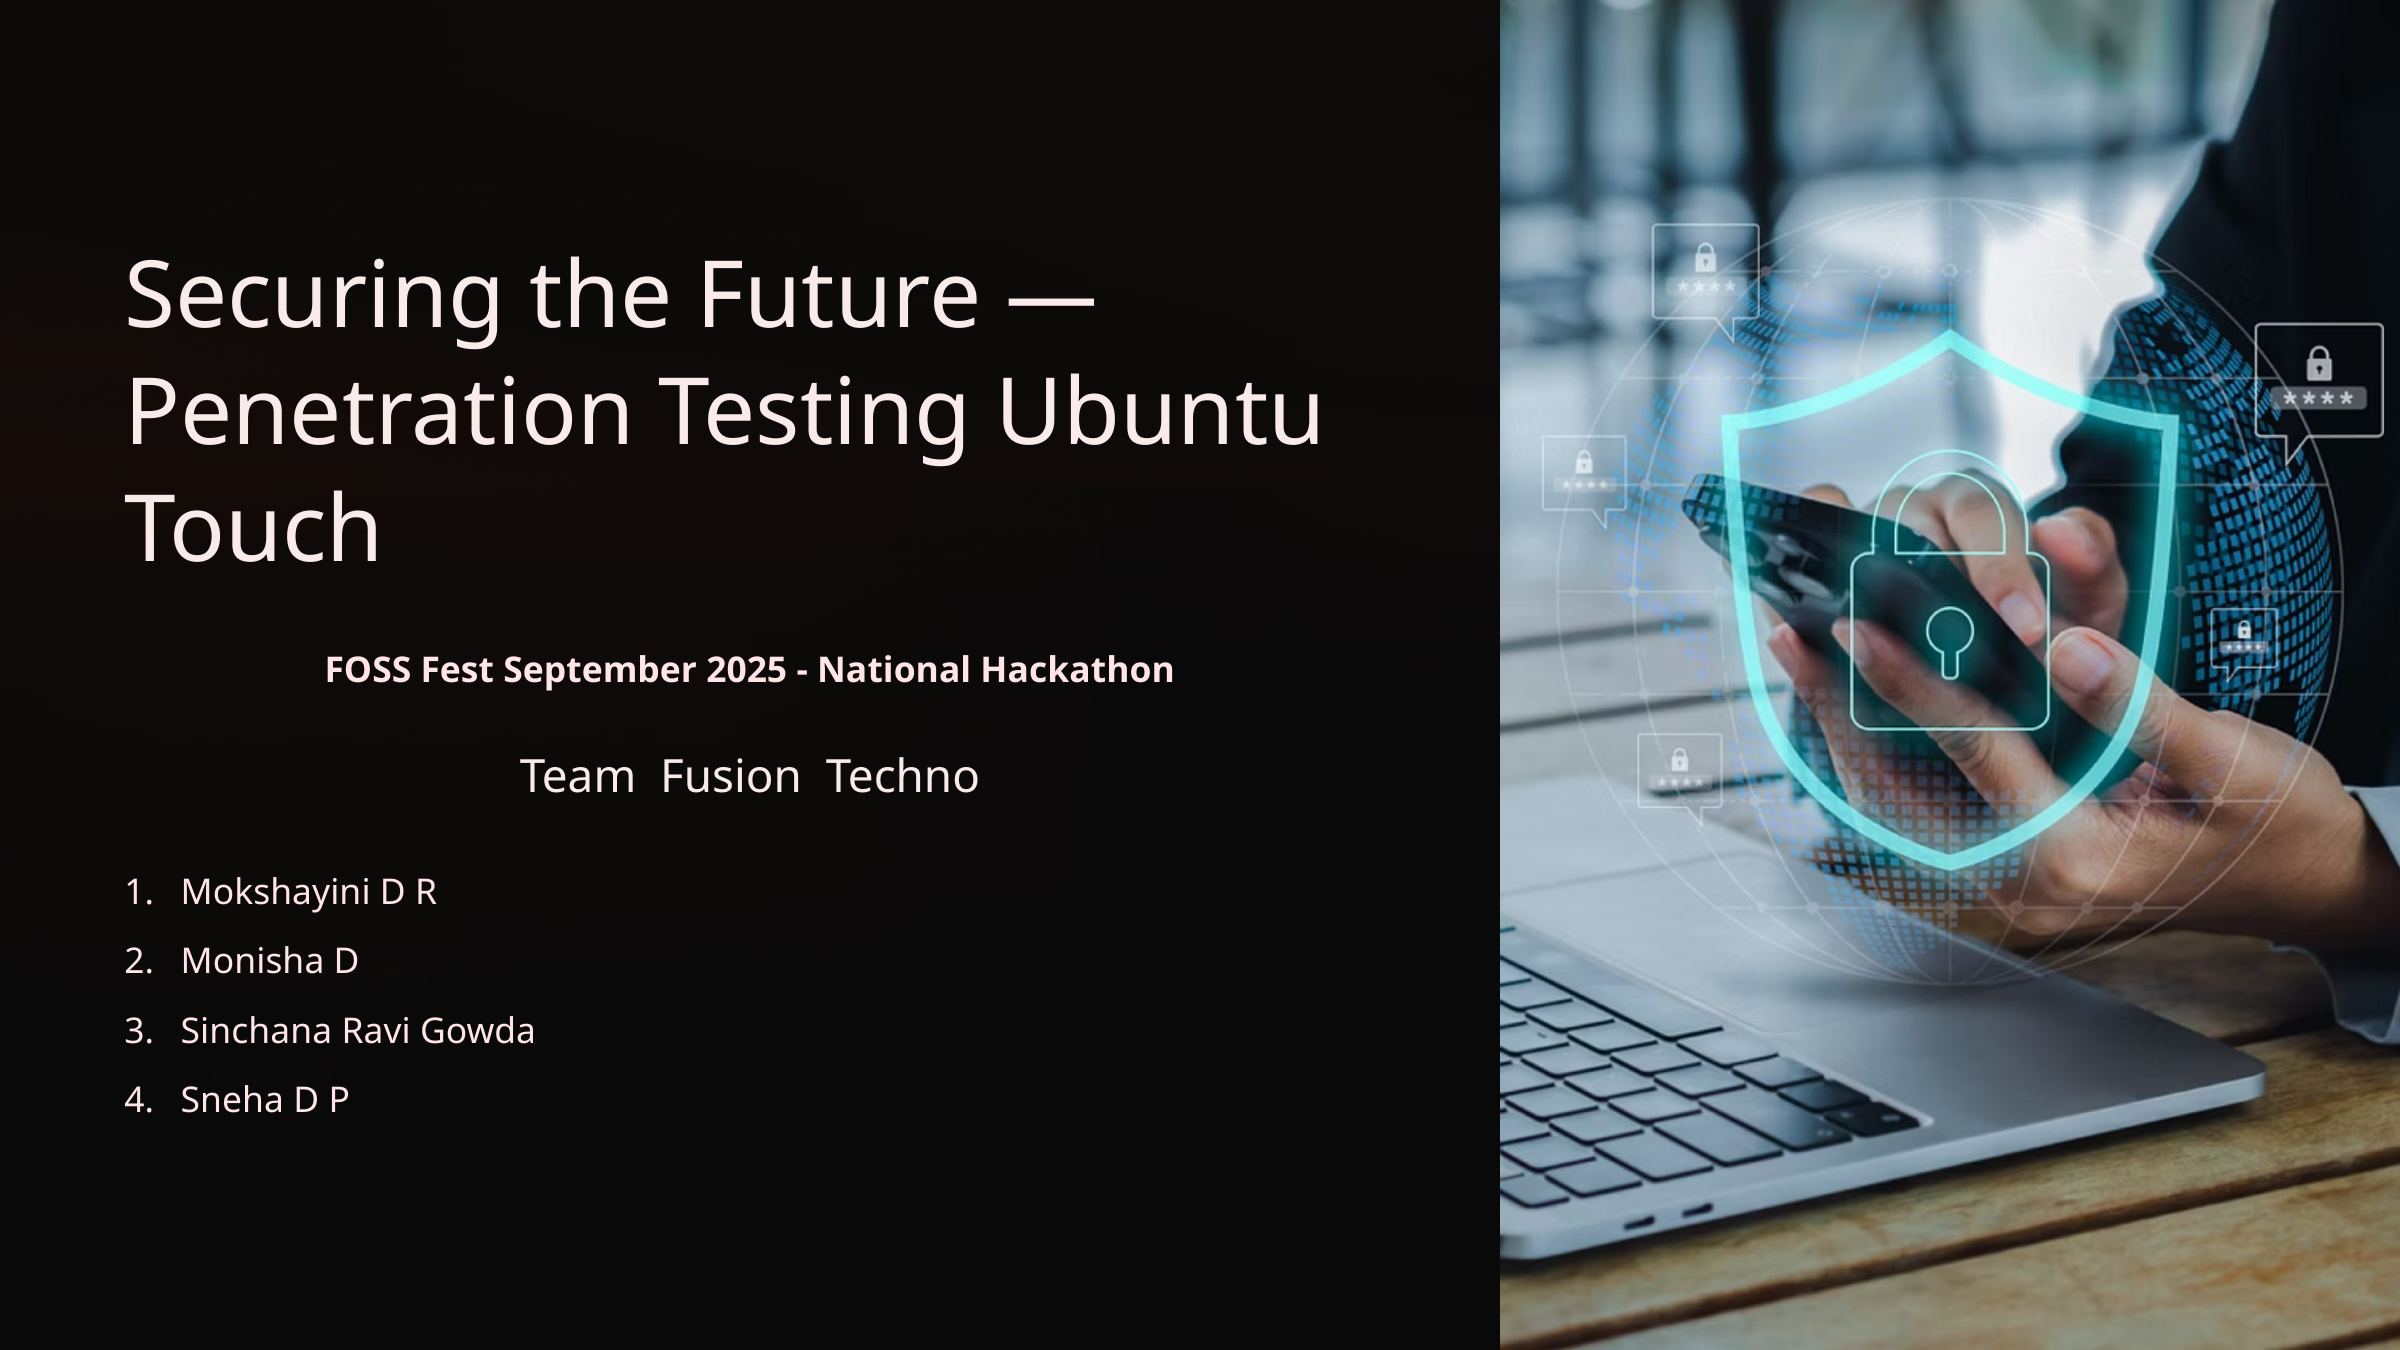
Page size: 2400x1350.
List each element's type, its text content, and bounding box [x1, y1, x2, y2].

text_box FOSS Fest September 2025 - National Hackathon [124, 633, 1376, 691]
text_box Securing the Future — Penetration Testing Ubuntu Touch [124, 229, 1376, 581]
text_box Mokshayini D R [124, 855, 1376, 913]
text_box Team Fusion Techno [456, 743, 1044, 803]
picture [1499, 0, 2400, 1350]
text_box Monisha D [124, 924, 1376, 982]
text_box Sneha D P [124, 1063, 1376, 1121]
text_box Sinchana Ravi Gowda [124, 994, 1376, 1052]
